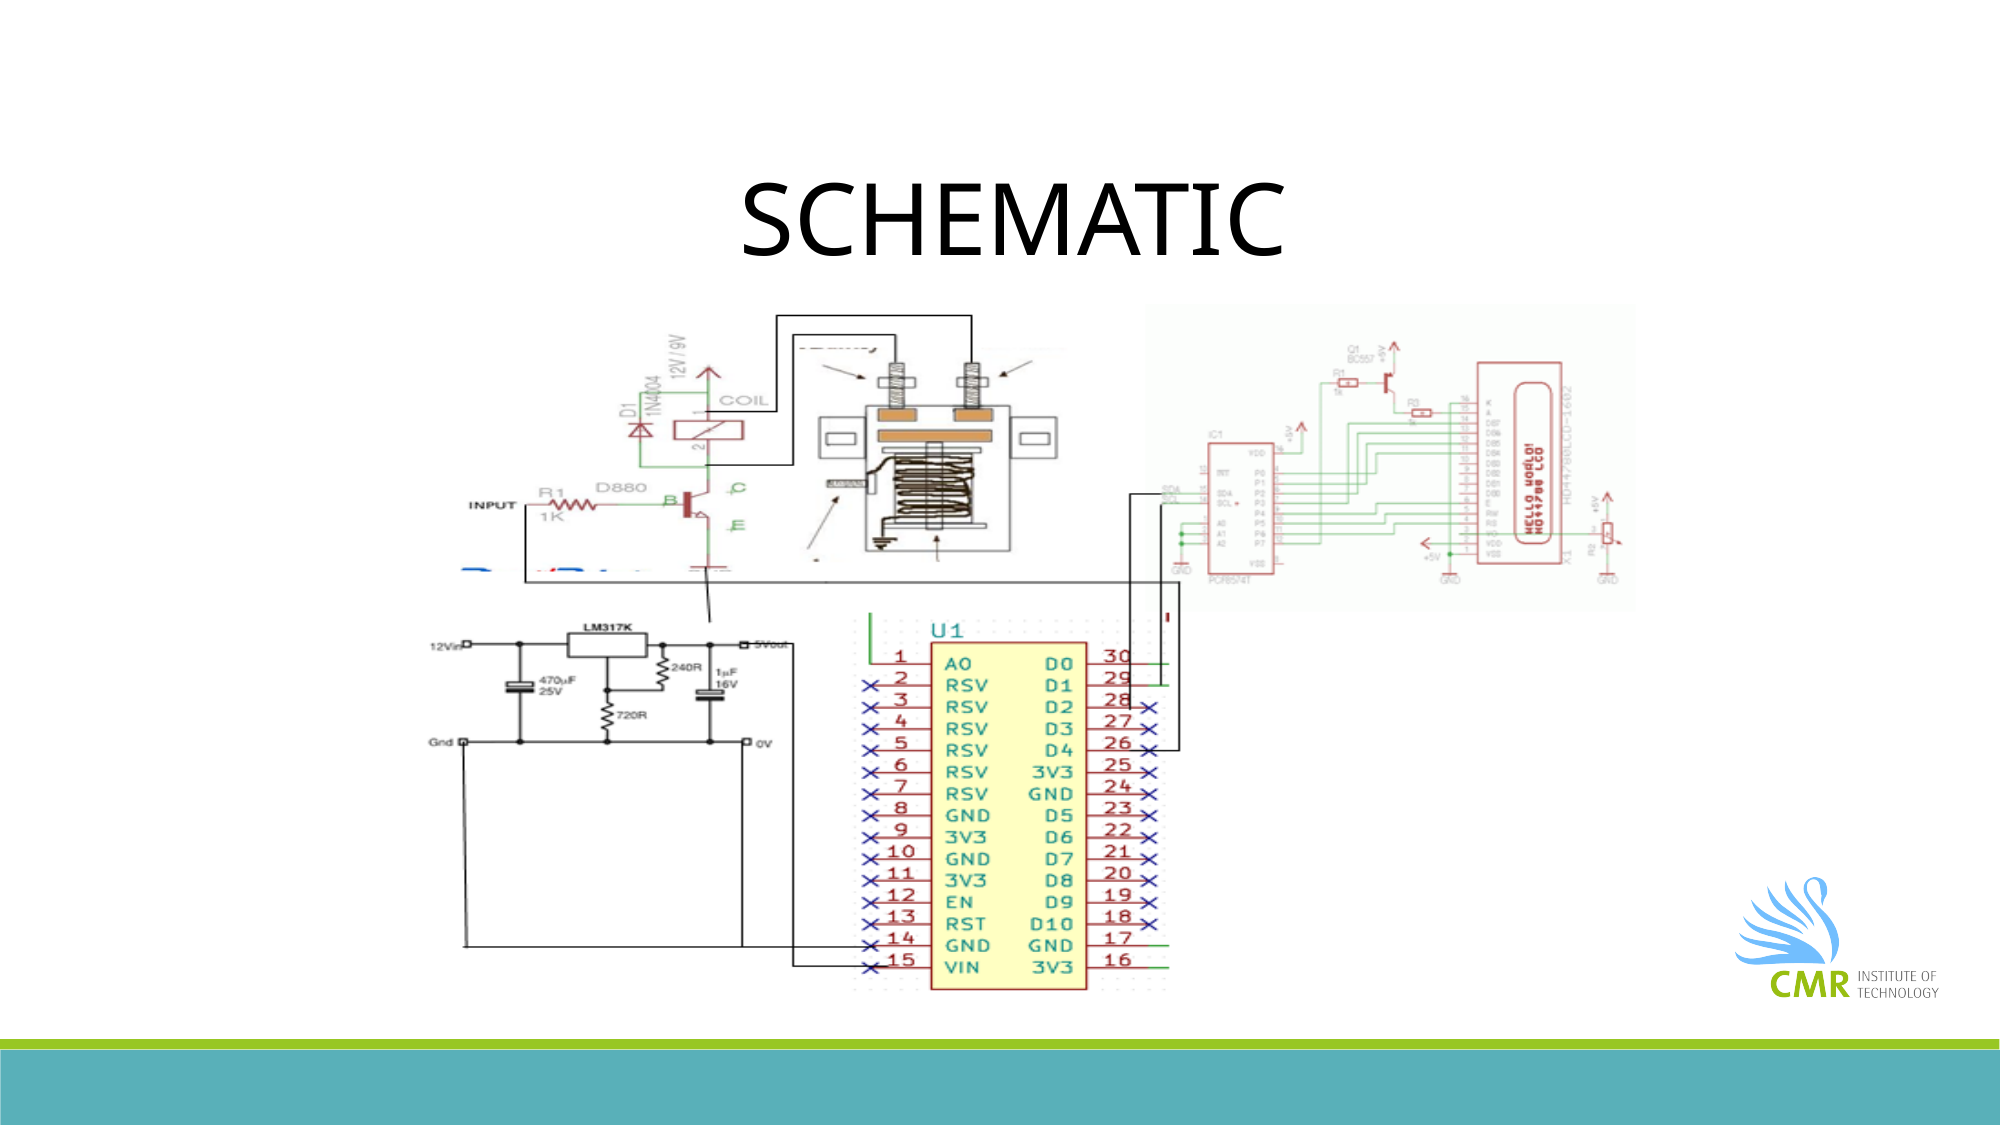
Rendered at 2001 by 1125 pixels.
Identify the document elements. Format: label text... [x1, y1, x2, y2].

picture [1735, 877, 1939, 999]
picture [423, 304, 1644, 1011]
text_box SCHEMATIC [724, 147, 1324, 283]
